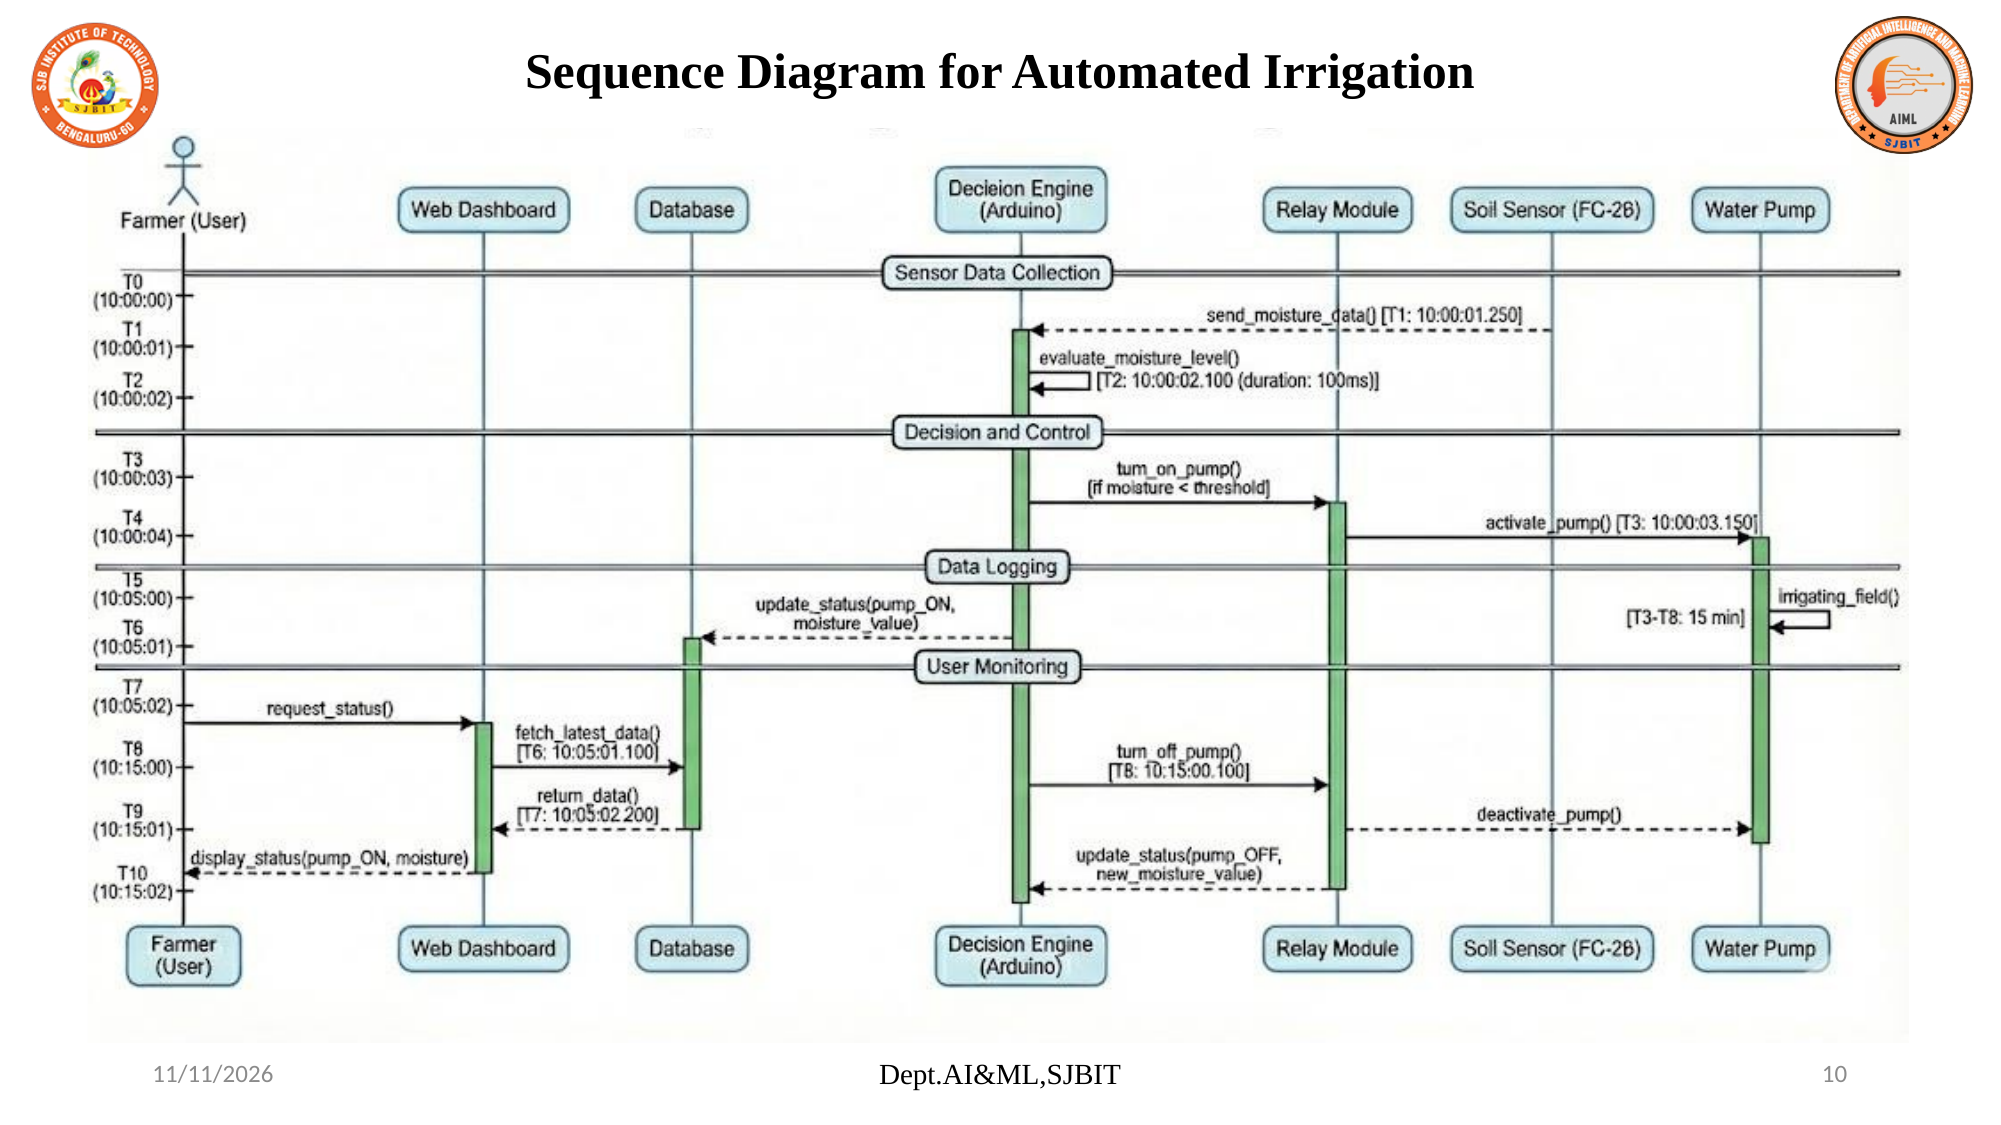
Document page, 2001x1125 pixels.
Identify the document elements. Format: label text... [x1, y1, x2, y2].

text_box Sequence Diagram for Automated Irrigation [482, 30, 1518, 106]
footer Dept.AI&ML,SJBIT [662, 1043, 1338, 1103]
picture [26, 16, 1974, 1043]
slide_number 10 [1412, 1043, 1863, 1103]
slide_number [137, 1043, 588, 1103]
